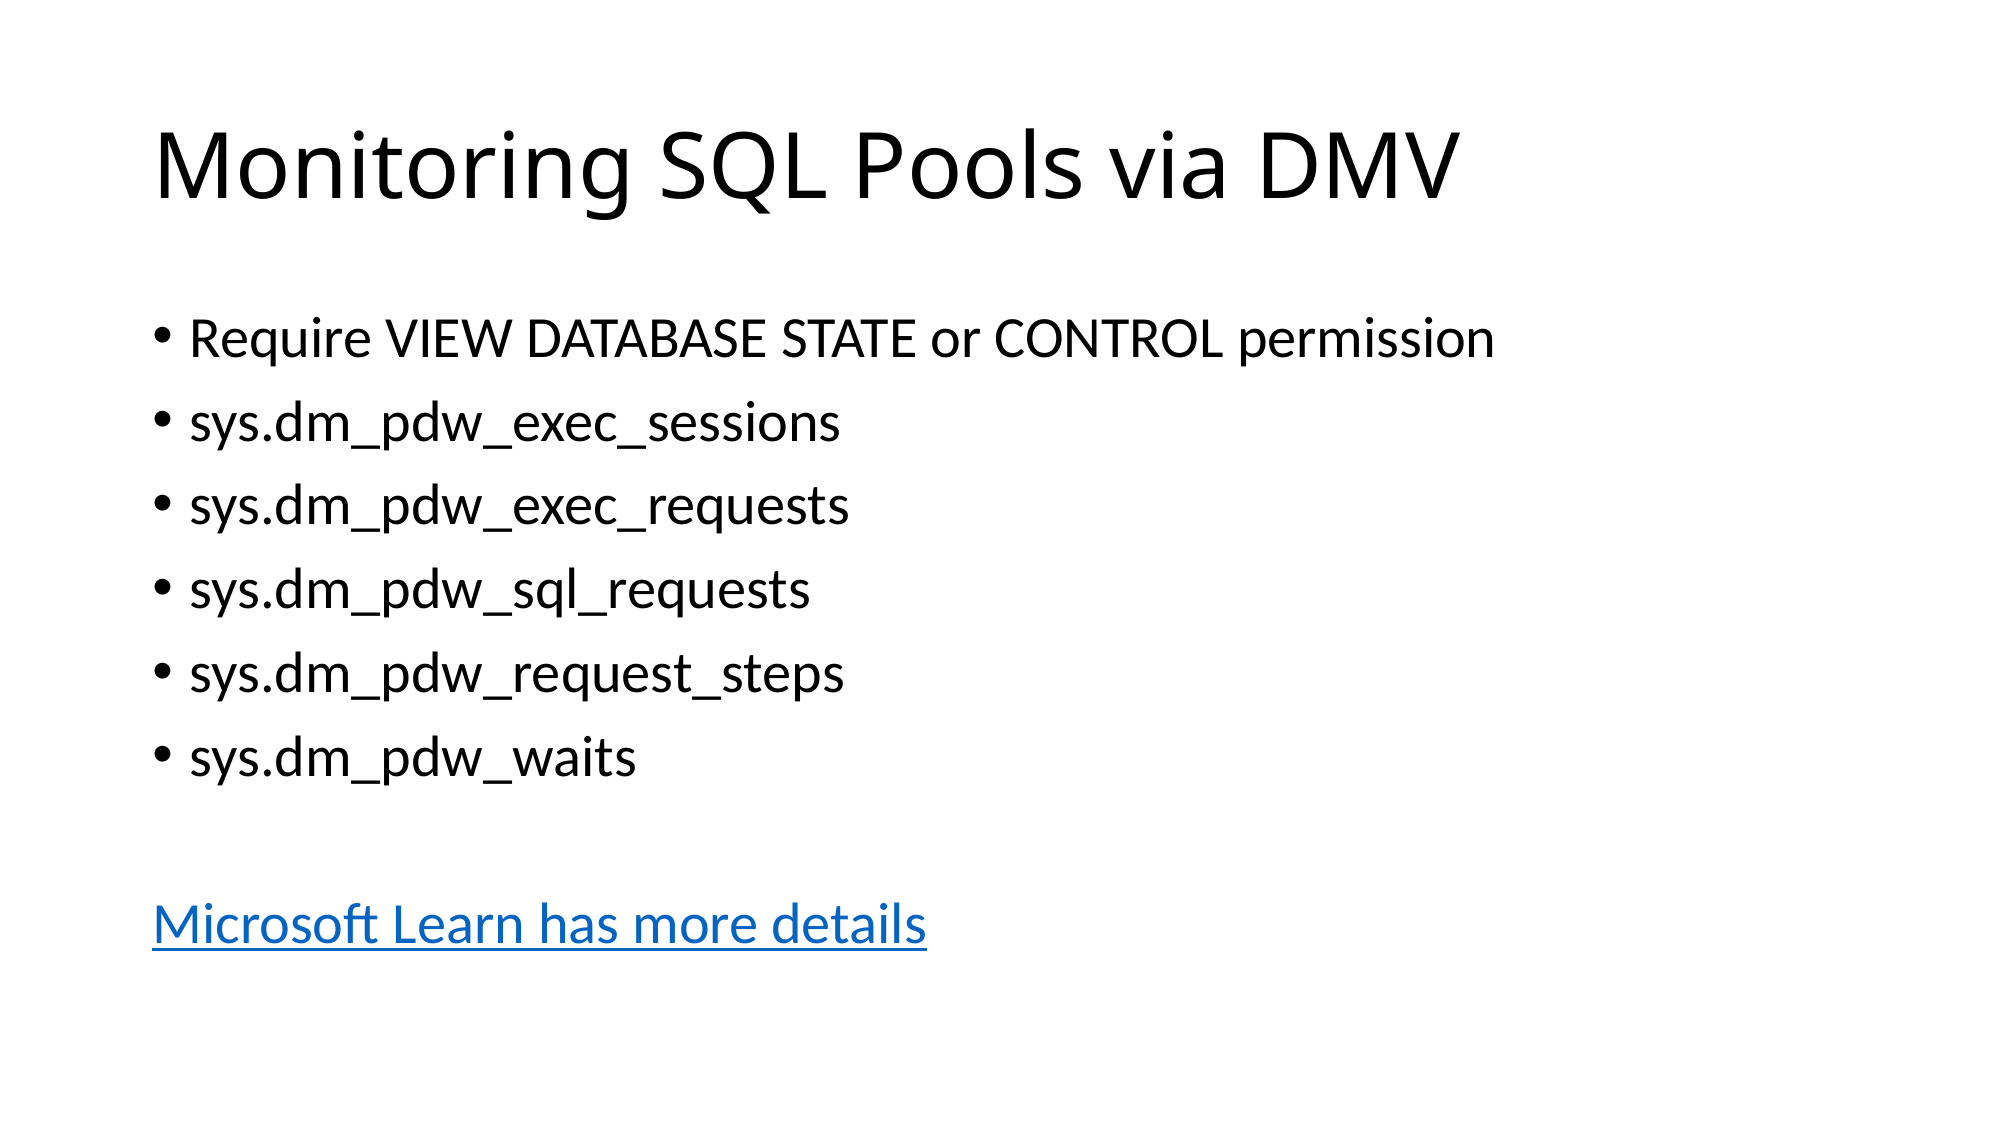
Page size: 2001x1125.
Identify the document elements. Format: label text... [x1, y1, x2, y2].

list Require VIEW DATABASE STATE or CONTROL permission sys.dm_pdw_exec_sessions sys.dm_pdw_exec_requests sys.dm_pdw_sql_requests sys.dm_pdw_request_steps sys.dm_pdw_waits Microsoft Learn has more details [137, 299, 1863, 1014]
title Monitoring SQL Pools via DMV [137, 59, 1863, 278]
